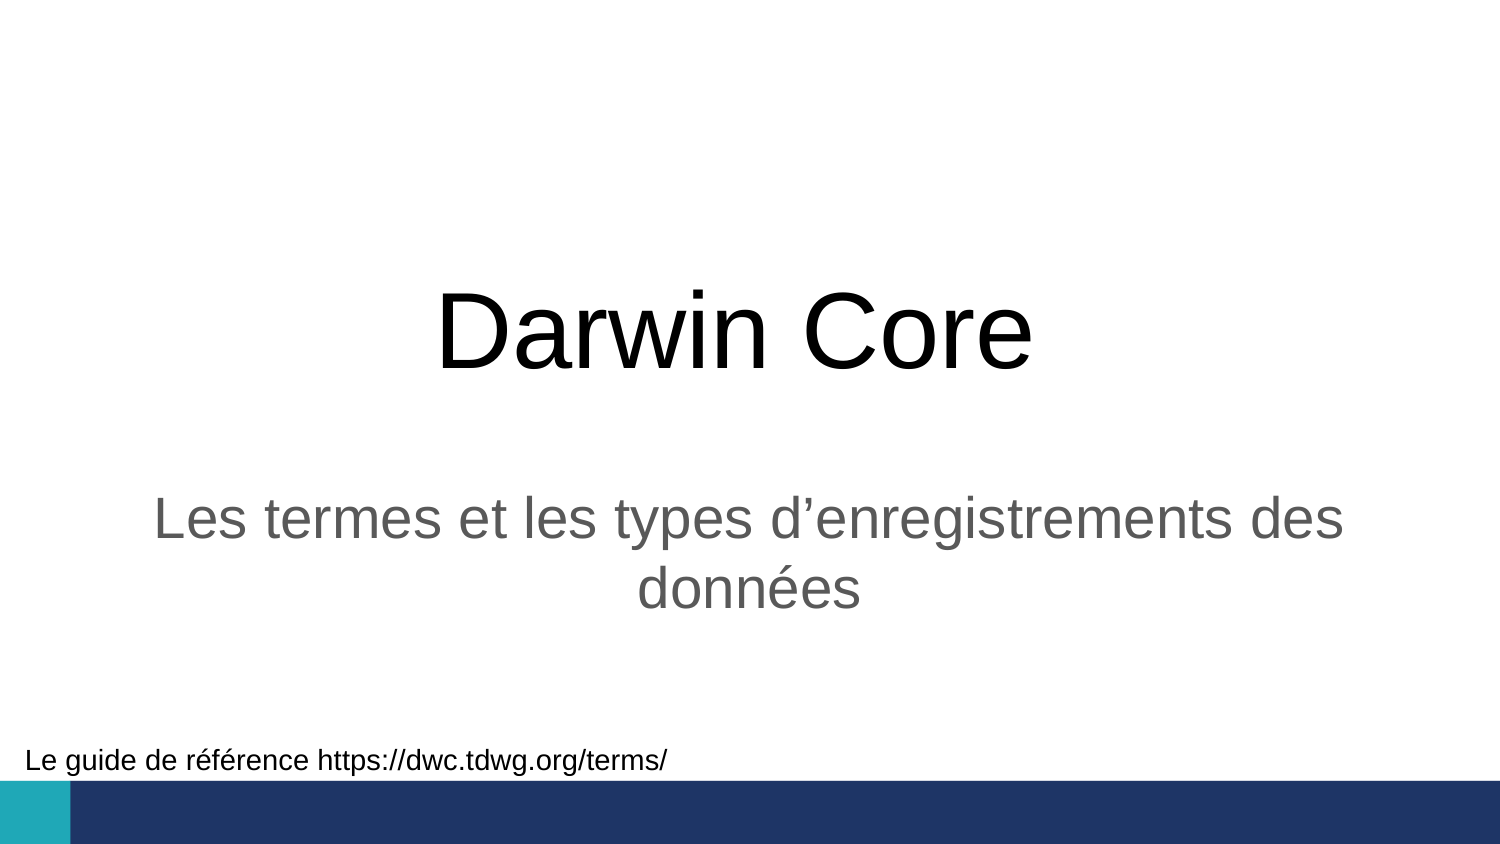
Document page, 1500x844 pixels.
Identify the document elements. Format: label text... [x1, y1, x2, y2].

title Darwin Core [51, 68, 1449, 406]
text_box Le guide de référence https://dwc.tdwg.org/terms/ [10, 734, 750, 819]
picture [0, 0, 1500, 844]
subtitle Les termes et les types d’enregistrements des données [51, 464, 1449, 595]
